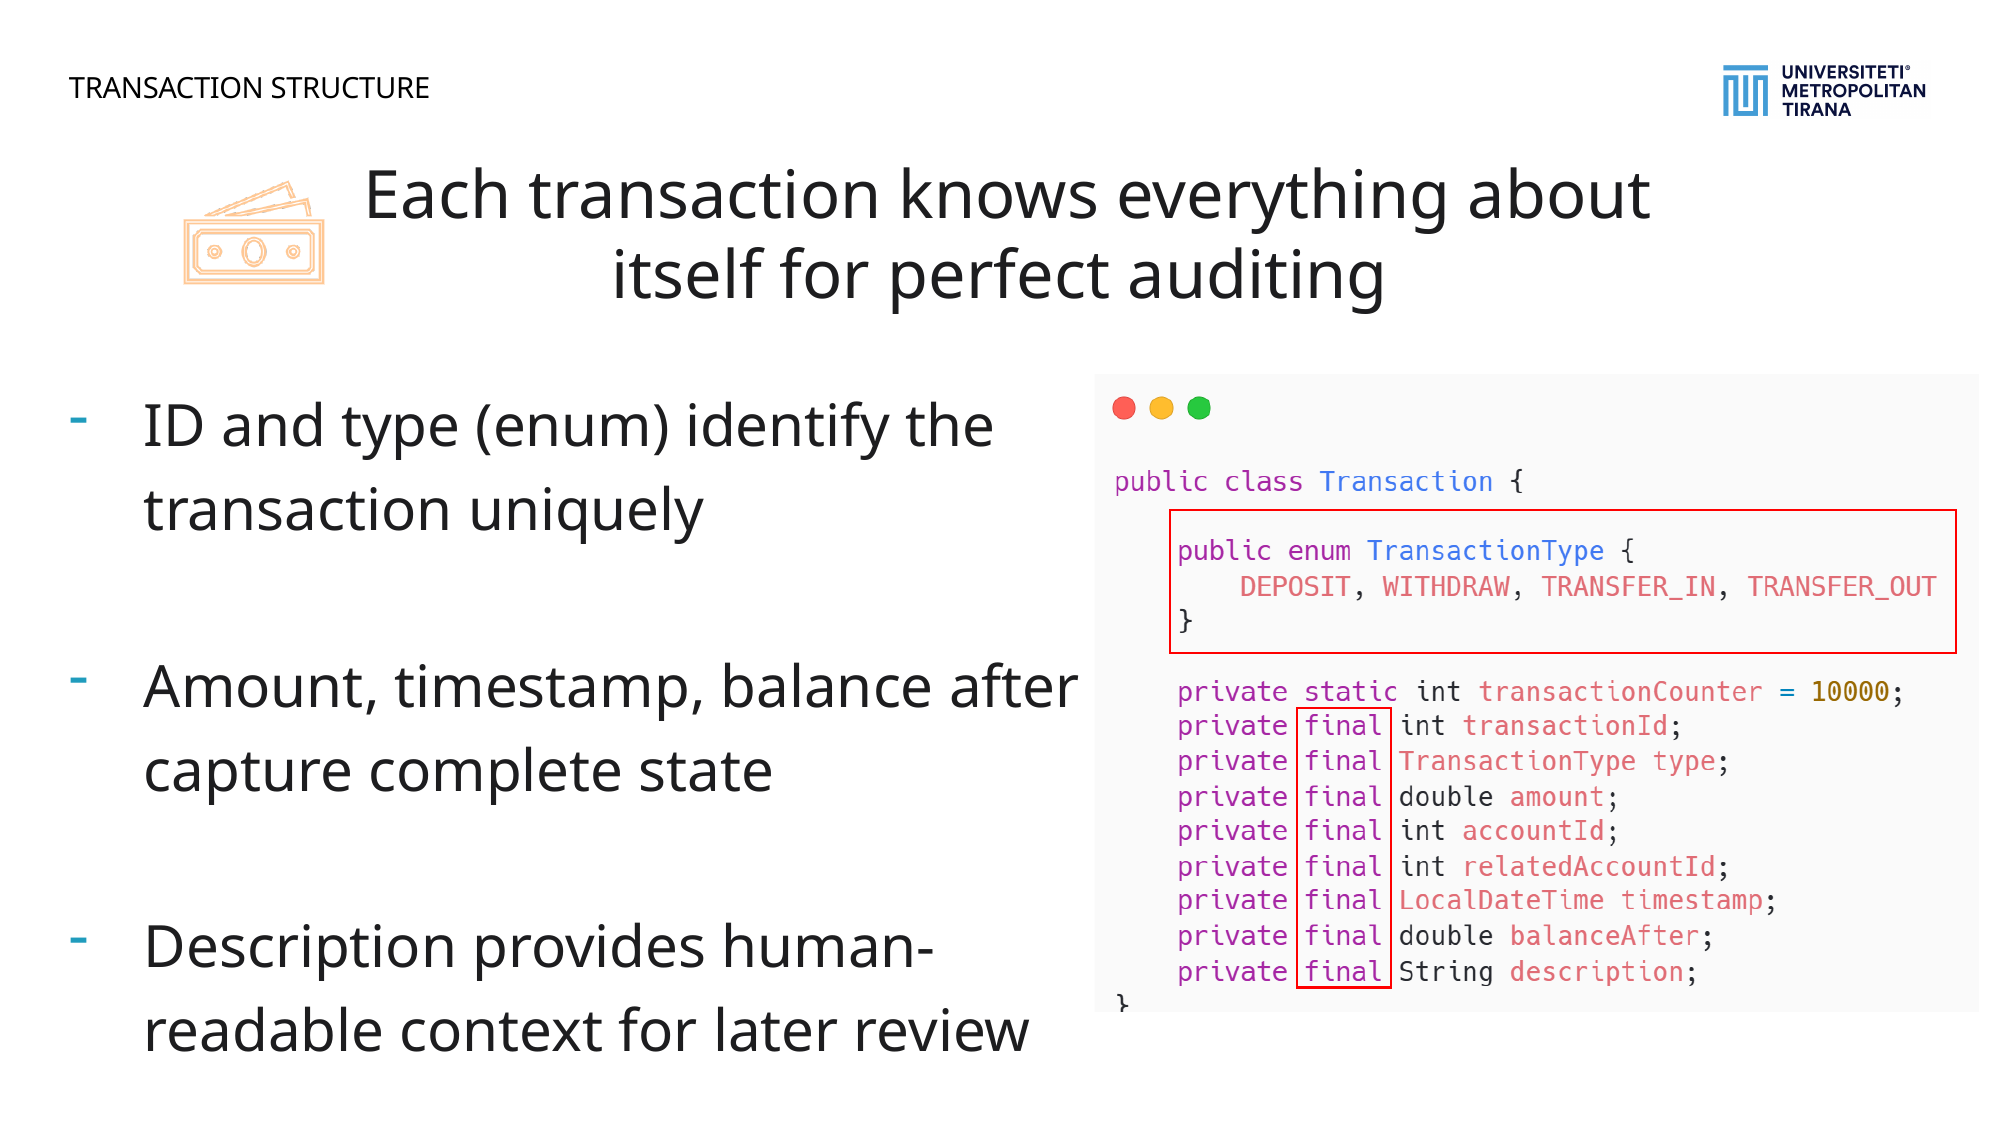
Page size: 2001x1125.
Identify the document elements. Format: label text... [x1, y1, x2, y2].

picture [1094, 374, 1979, 1013]
list Transaction structure [69, 55, 1931, 120]
picture [1721, 60, 1931, 120]
picture [178, 157, 329, 308]
text_box Each transaction knows everything about itself for perfect auditing [328, 144, 1672, 319]
list ID and type (enum) identify the transaction uniquely Amount, timestamp, balance after capture complete state Description provides human-readable context for later review [69, 374, 1094, 633]
